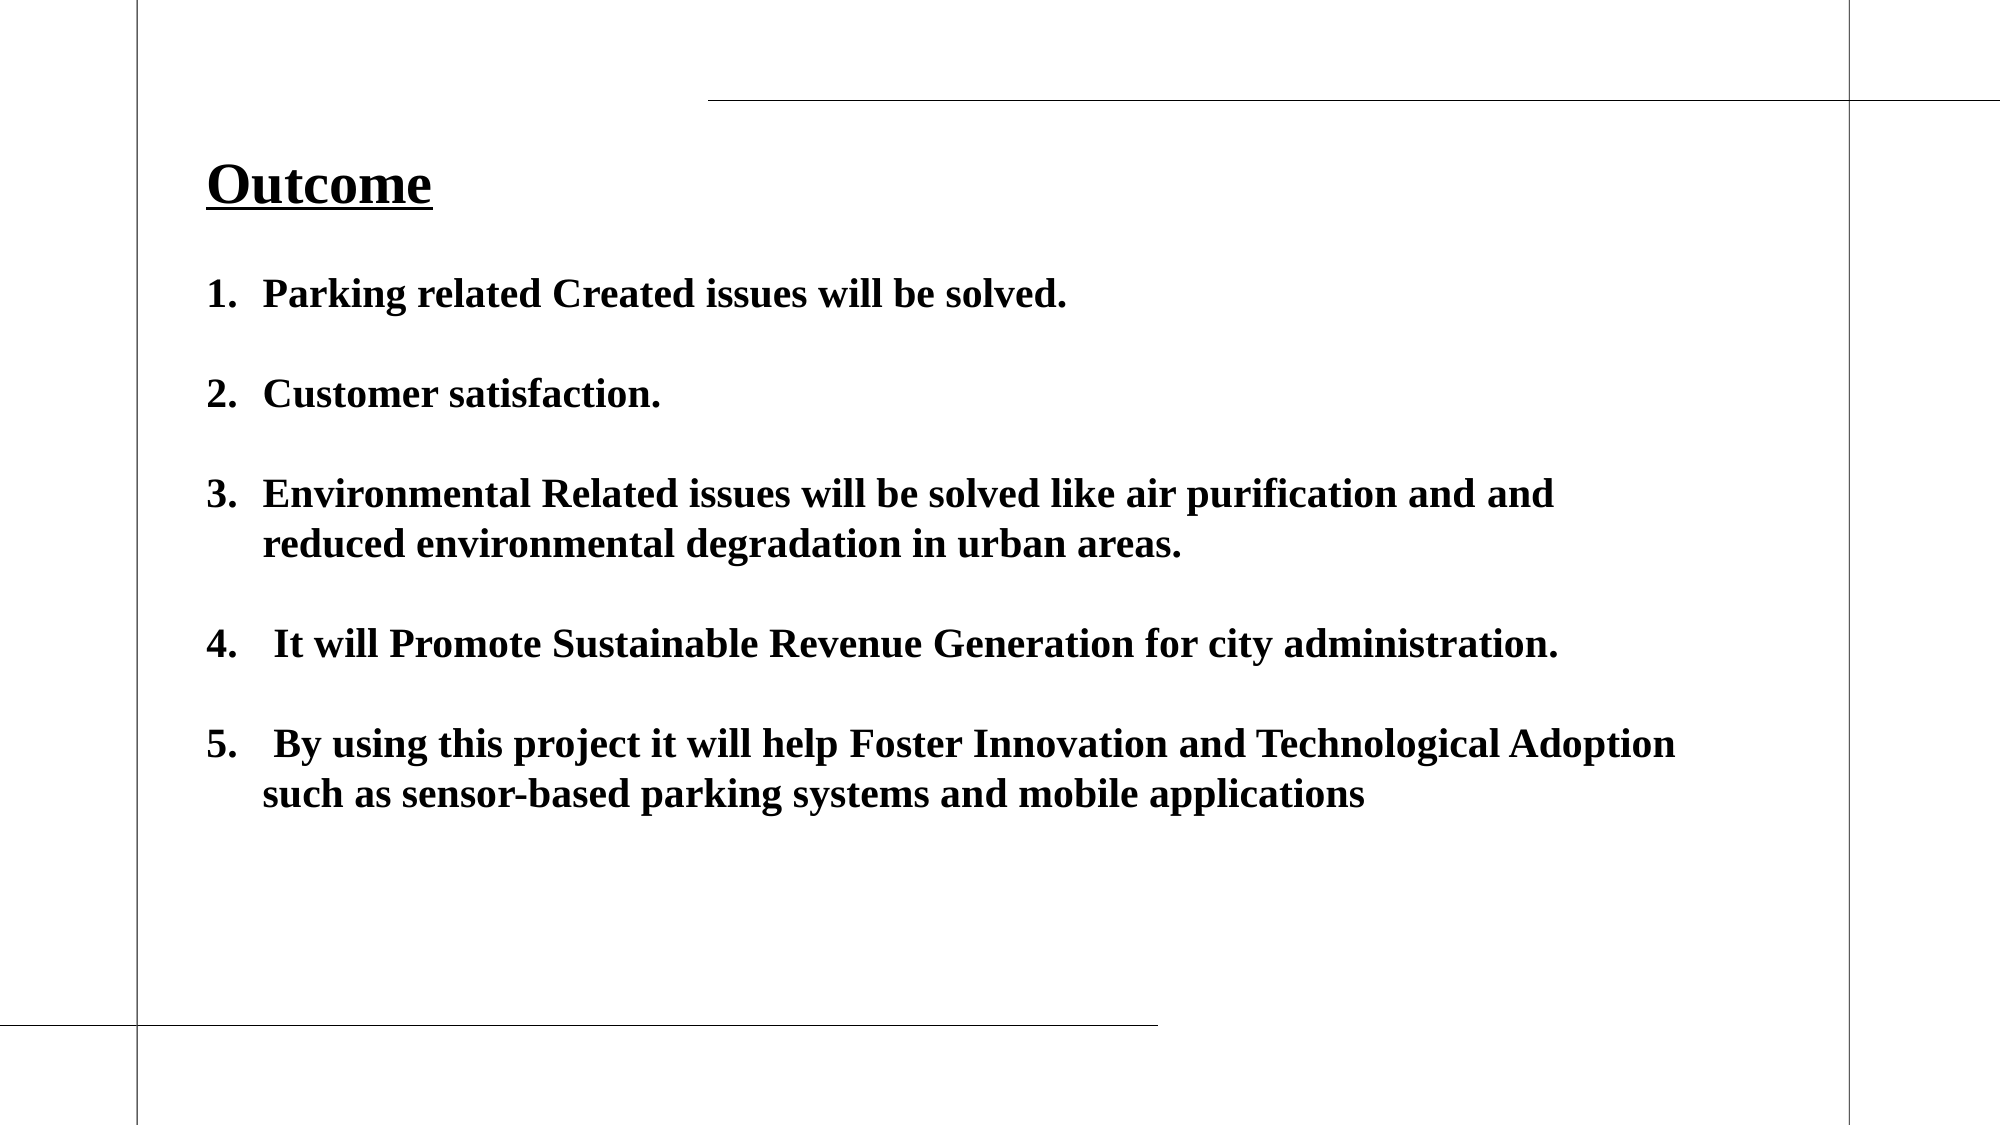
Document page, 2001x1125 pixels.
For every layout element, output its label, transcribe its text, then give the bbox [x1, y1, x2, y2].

text_box Outcome Parking related Created issues will be solved. Customer satisfaction. Environmental Related issues will be solved like air purification and and reduced environmental degradation in urban areas. It will Promote Sustainable Revenue Generation for city administration. By using this project it will help Foster Innovation and Technological Adoption such as sensor-based parking systems and mobile applications [191, 137, 1717, 873]
